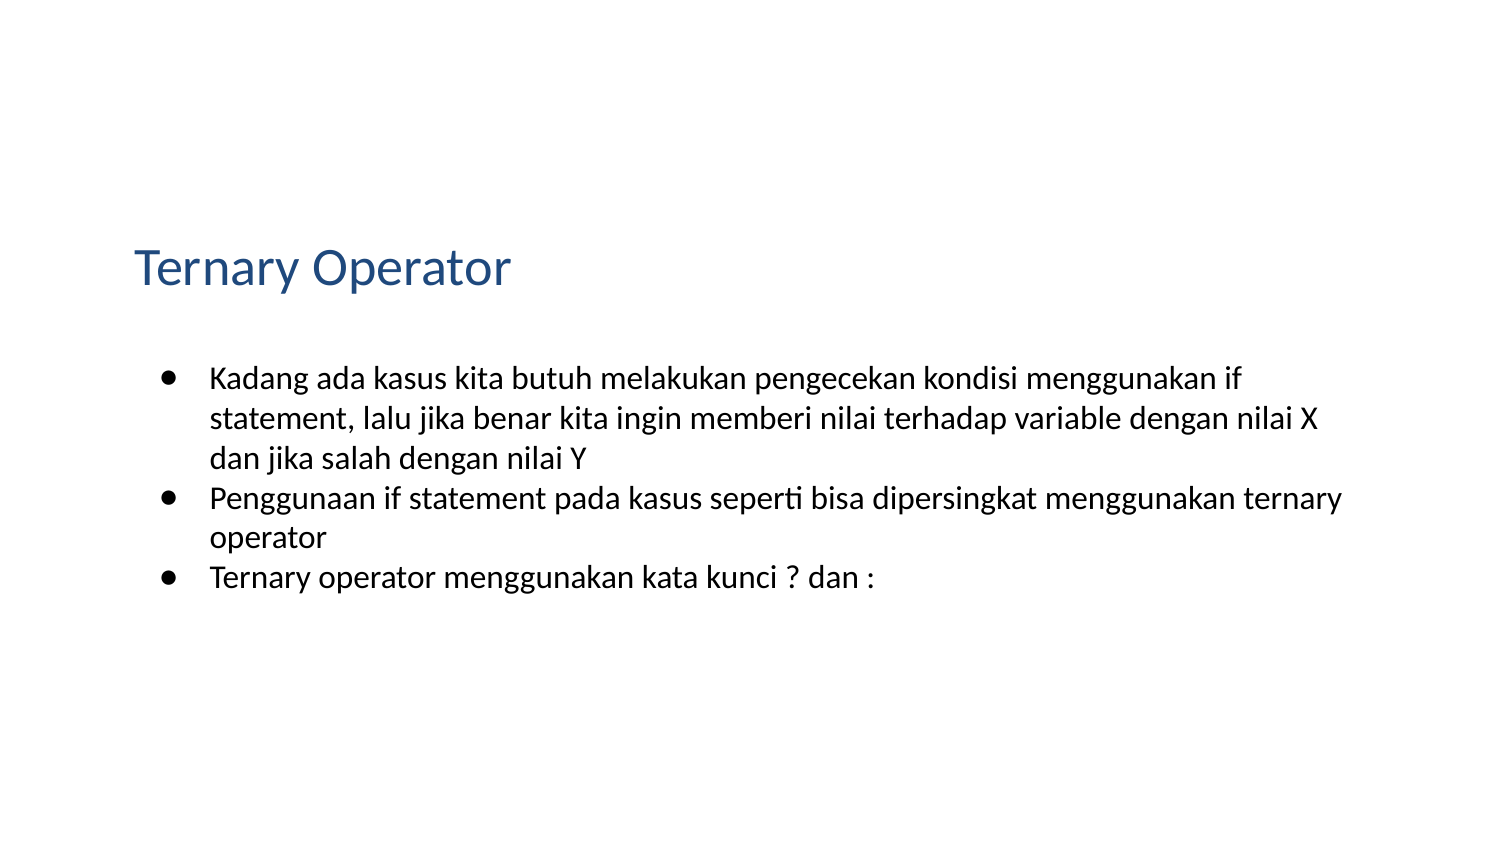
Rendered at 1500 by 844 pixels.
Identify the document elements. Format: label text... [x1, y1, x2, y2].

list Kadang ada kasus kita butuh melakukan pengecekan kondisi menggunakan if statement, lalu jika benar kita ingin memberi nilai terhadap variable dengan nilai X dan jika salah dengan nilai Y Penggunaan if statement pada kasus seperti bisa dipersingkat menggunakan ternary operator Ternary operator menggunakan kata kunci ? dan : [119, 341, 1381, 712]
title Ternary Operator [119, 216, 1381, 305]
